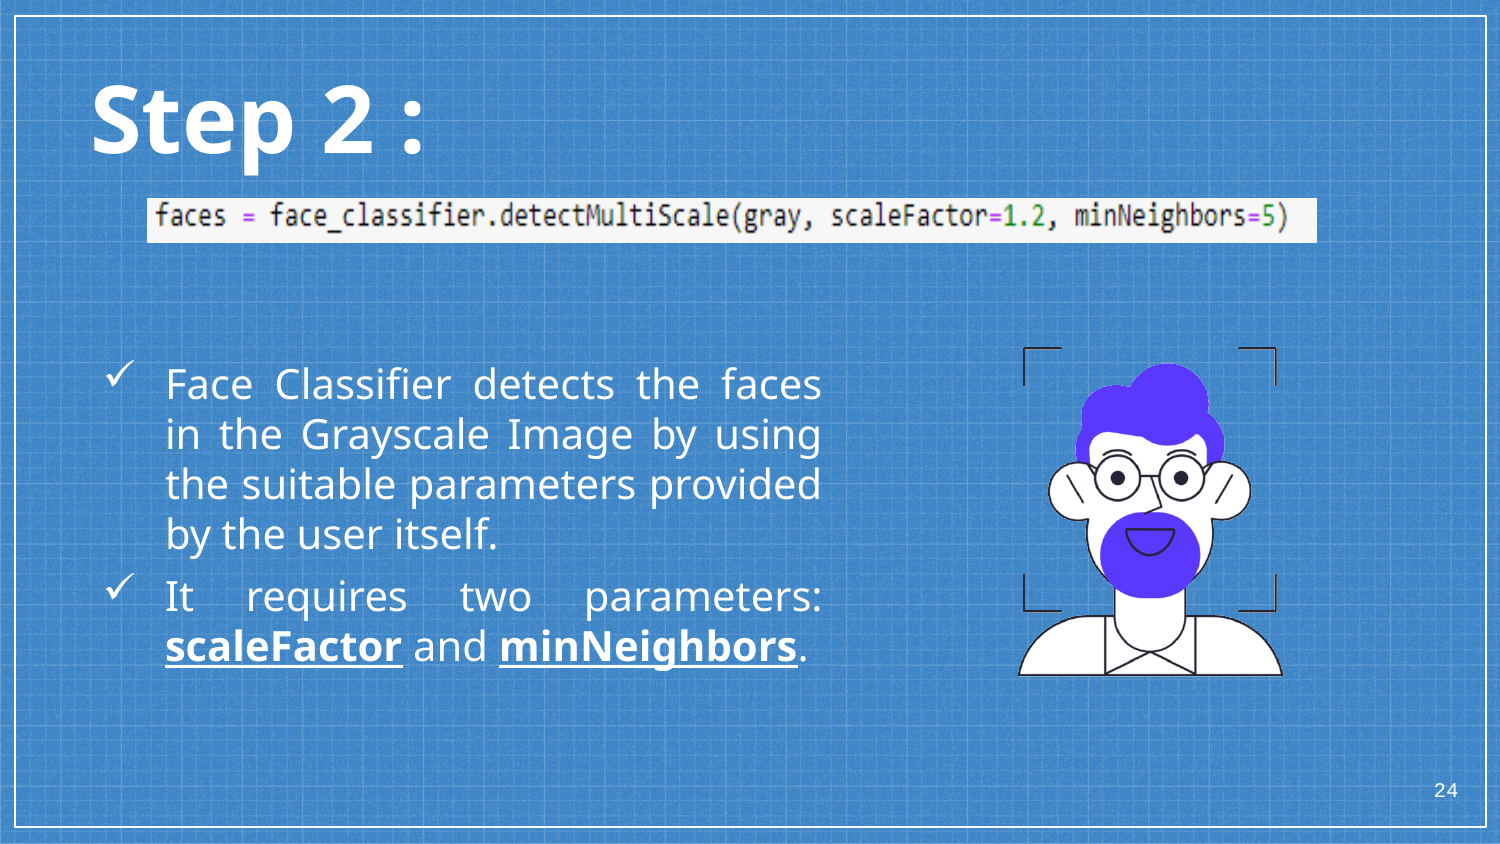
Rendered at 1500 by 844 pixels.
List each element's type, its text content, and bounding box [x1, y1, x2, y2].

slide_number 24 [1398, 761, 1474, 810]
list Face Classifier detects the faces in the Grayscale Image by using the suitable parameters provided by the user itself. It requires two parameters: scaleFactor and minNeighbors. [75, 342, 838, 798]
title Step 2 : [75, 44, 875, 144]
picture [0, 0, 1500, 844]
